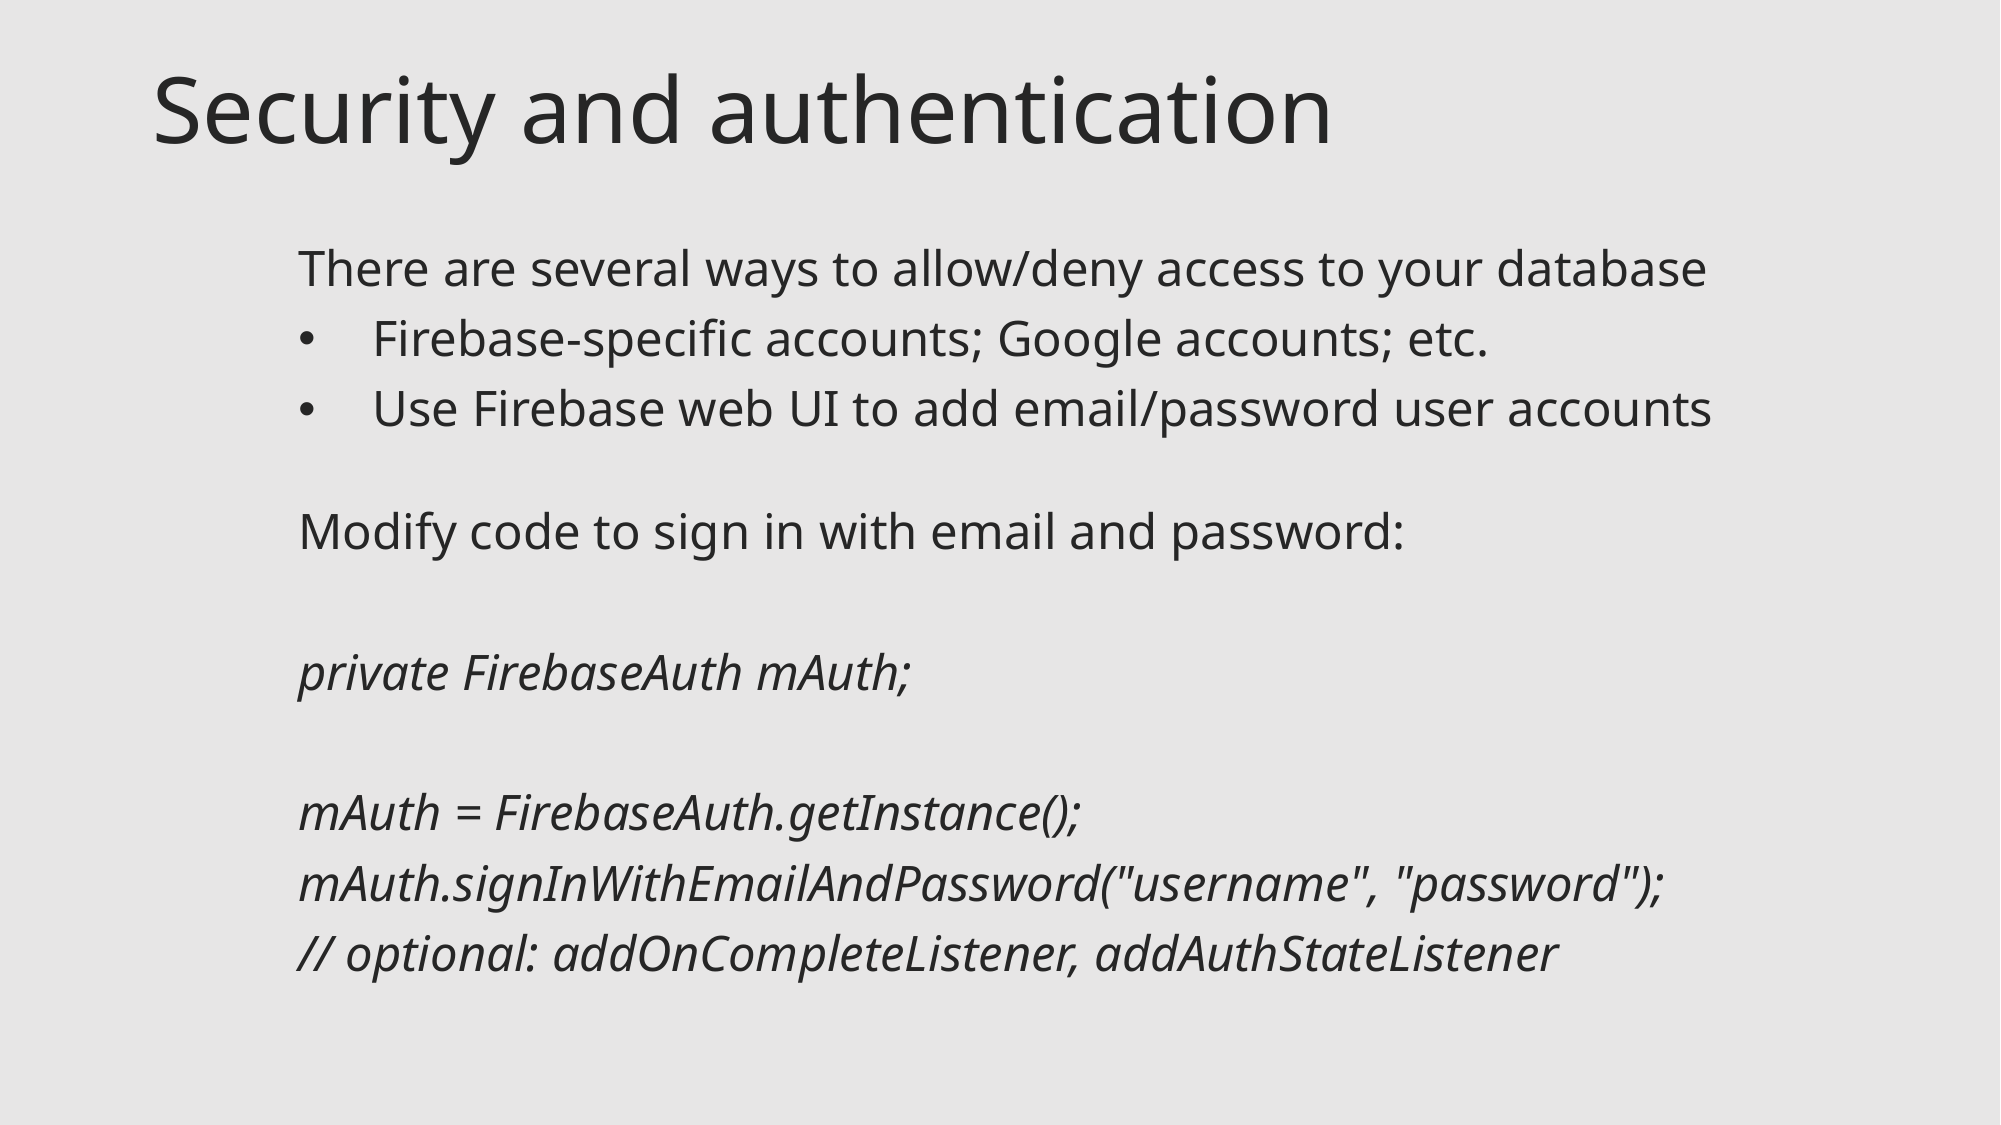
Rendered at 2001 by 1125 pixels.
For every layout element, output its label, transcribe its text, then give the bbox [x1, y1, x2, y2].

title Security and authentication [137, 59, 1863, 278]
list There are several ways to allow/deny access to your database Firebase-specific accounts; Google accounts; etc. Use Firebase web UI to add email/password user accounts Modify code to sign in with email and password: private FirebaseAuth mAuth; mAuth = FirebaseAuth.getInstance(); mAuth.signInWithEmailAndPassword("username", "password"); // optional: addOnCompleteListener, addAuthStateListener [265, 236, 1736, 1025]
